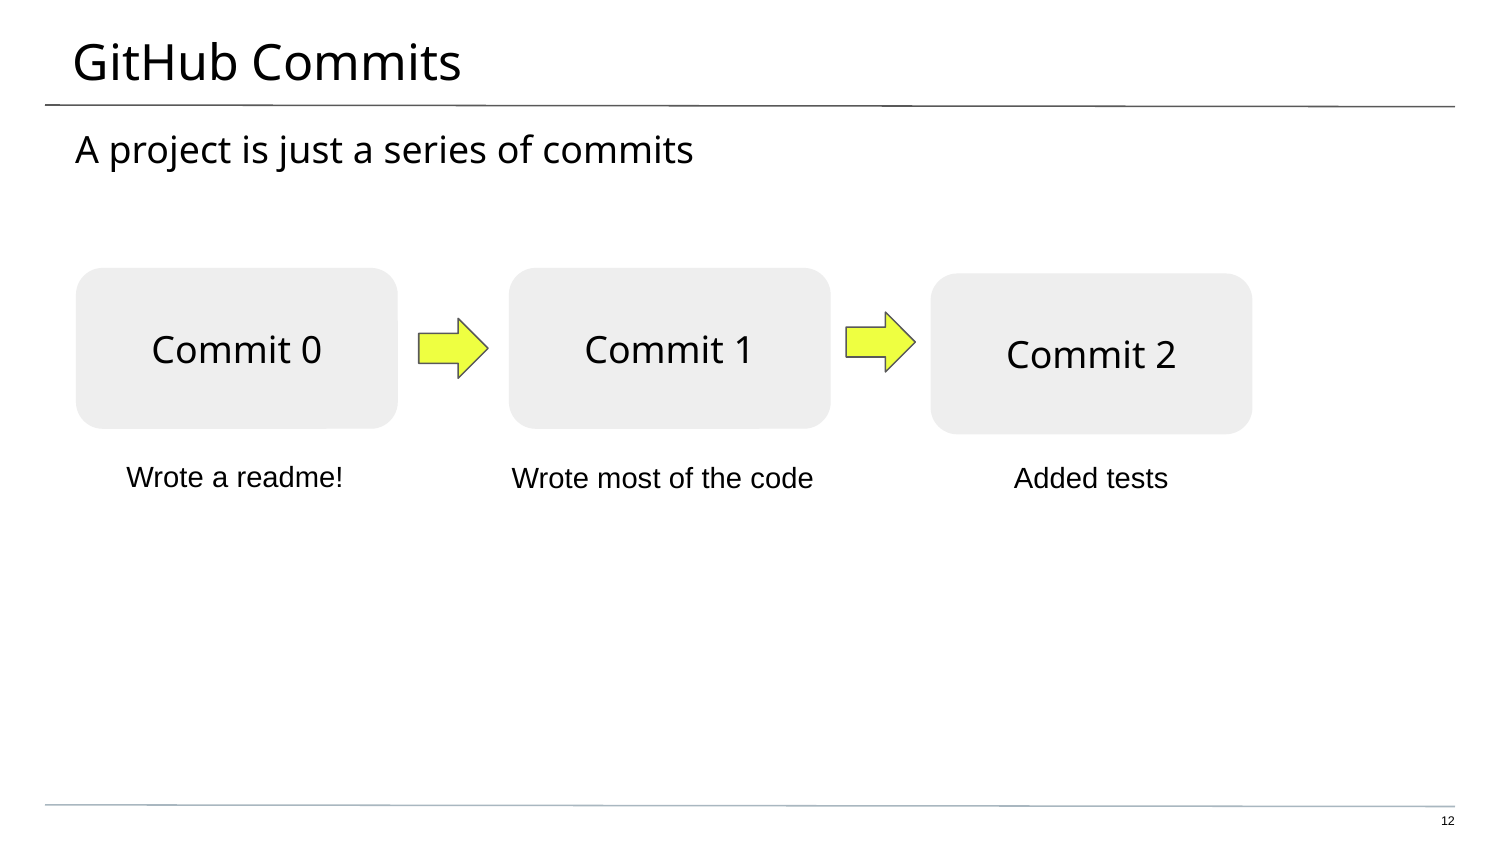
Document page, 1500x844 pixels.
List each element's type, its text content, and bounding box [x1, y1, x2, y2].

text_box Commit 1 [508, 267, 831, 429]
subtitle A project is just a series of commits [0, 110, 1500, 171]
text_box [418, 318, 489, 379]
slide_number ‹#› [1412, 813, 1455, 831]
text_box Commit 2 [930, 273, 1253, 435]
text_box [846, 312, 916, 372]
text_box Added tests [930, 443, 1253, 514]
text_box Wrote most of the code [484, 443, 842, 514]
title GitHub Commits [0, 0, 1500, 88]
text_box Commit 0 [75, 267, 398, 429]
text_box Wrote a readme! [74, 443, 397, 514]
